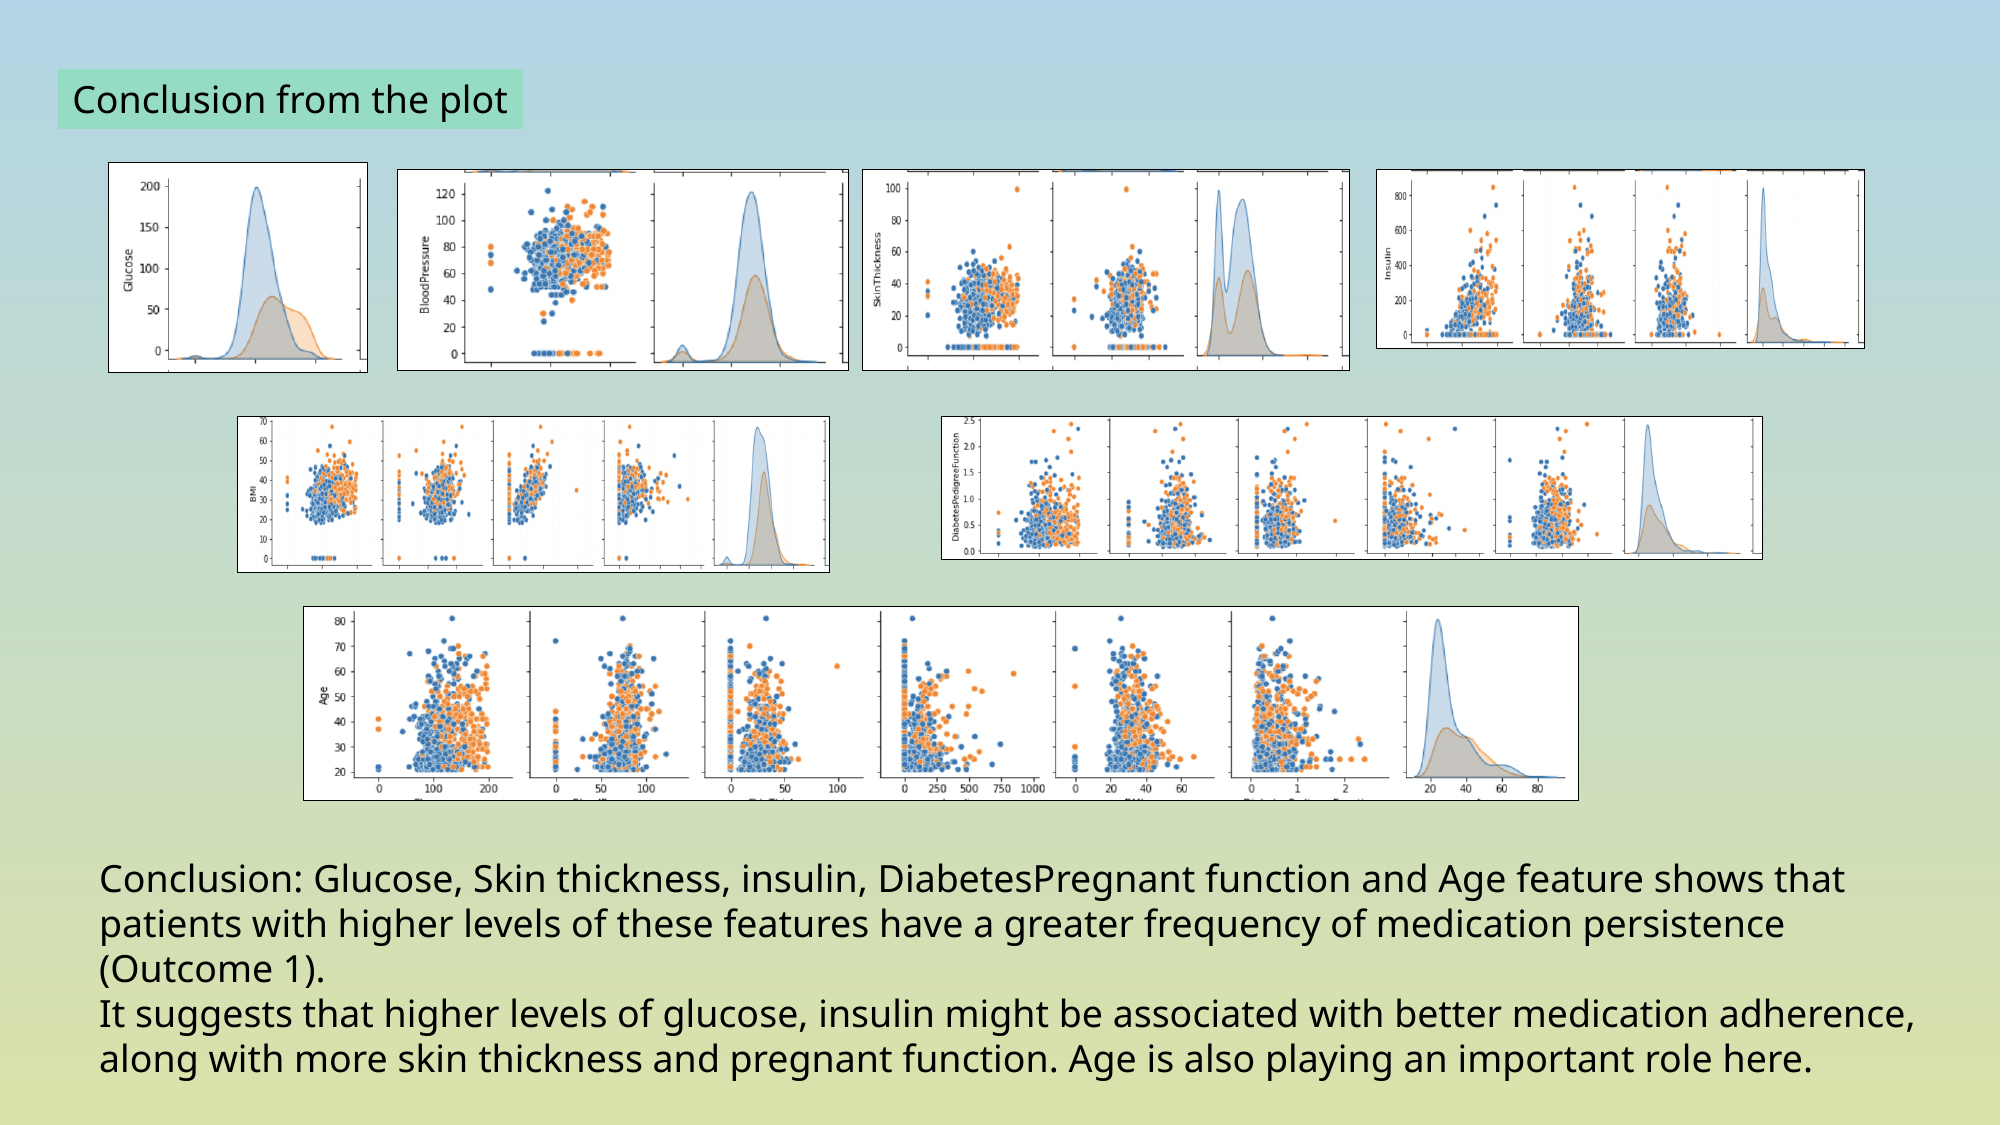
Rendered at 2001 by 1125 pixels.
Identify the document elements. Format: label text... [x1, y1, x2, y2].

picture [303, 605, 1579, 801]
picture [861, 169, 1351, 371]
picture [108, 162, 368, 373]
picture [941, 415, 1763, 560]
picture [1376, 169, 1866, 350]
picture [397, 169, 849, 371]
text_box Conclusion from the plot [57, 69, 524, 129]
picture [237, 415, 830, 574]
text_box Conclusion: Glucose, Skin thickness, insulin, DiabetesPregnant function and Age feature shows that patients with higher levels of these features have a greater frequency of medication persistence (Outcome 1). It suggests that higher levels of glucose, insulin might be associated with better medication adherence, along with more skin thickness and pregnant function. Age is also playing an important role here. [84, 847, 1939, 1087]
